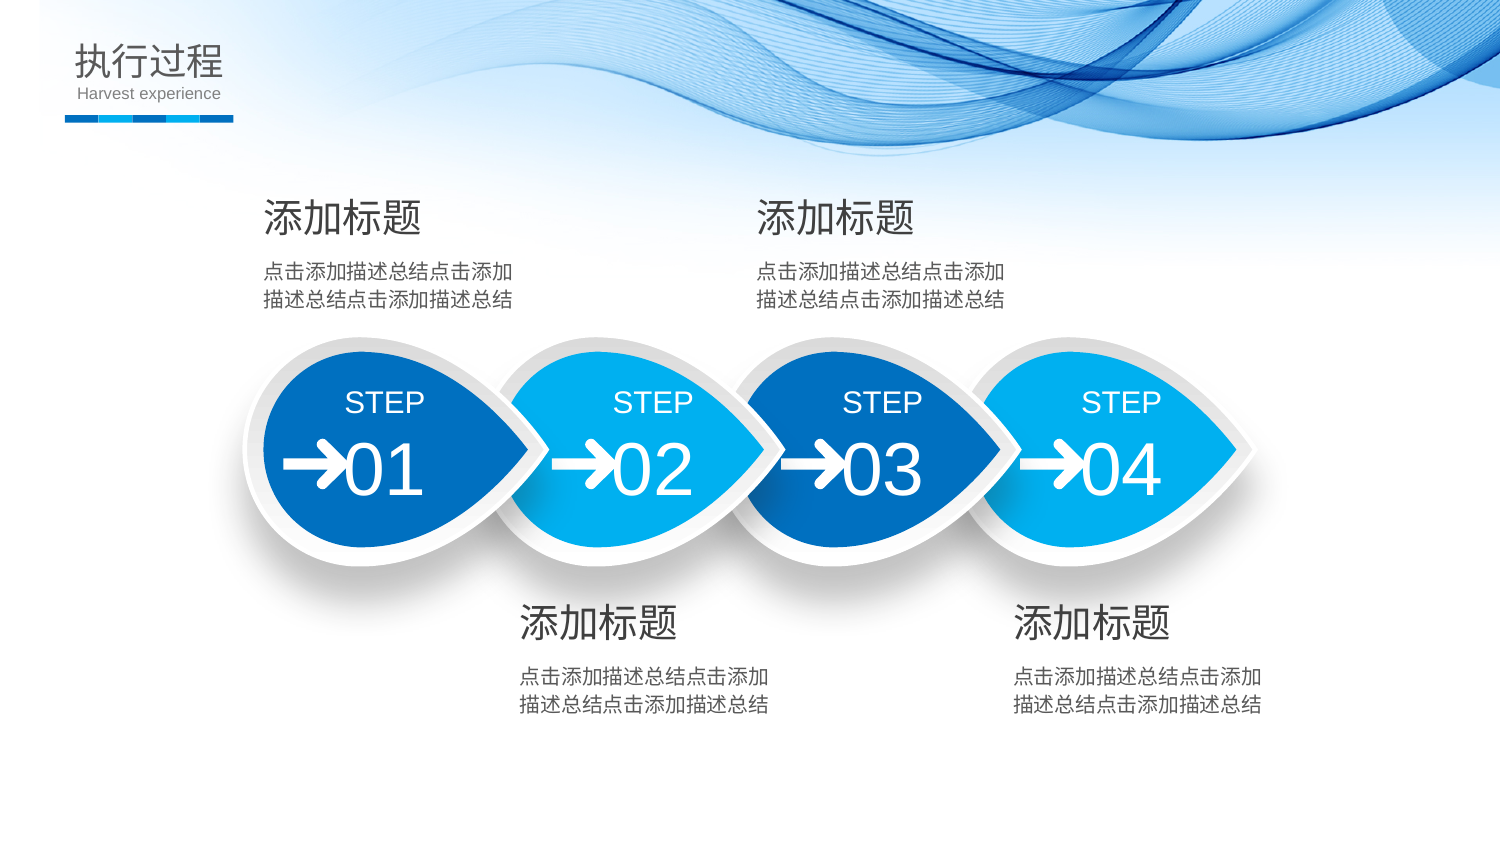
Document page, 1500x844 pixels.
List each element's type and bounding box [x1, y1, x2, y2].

text_box [783, 334, 1020, 565]
text_box [1023, 334, 1256, 565]
text_box [548, 334, 783, 565]
text_box [998, 590, 1295, 757]
text_box [244, 334, 547, 565]
text_box [741, 185, 1039, 352]
picture [0, 0, 1500, 844]
text_box [248, 185, 546, 333]
text_box [4, 31, 295, 123]
text_box [505, 590, 802, 757]
